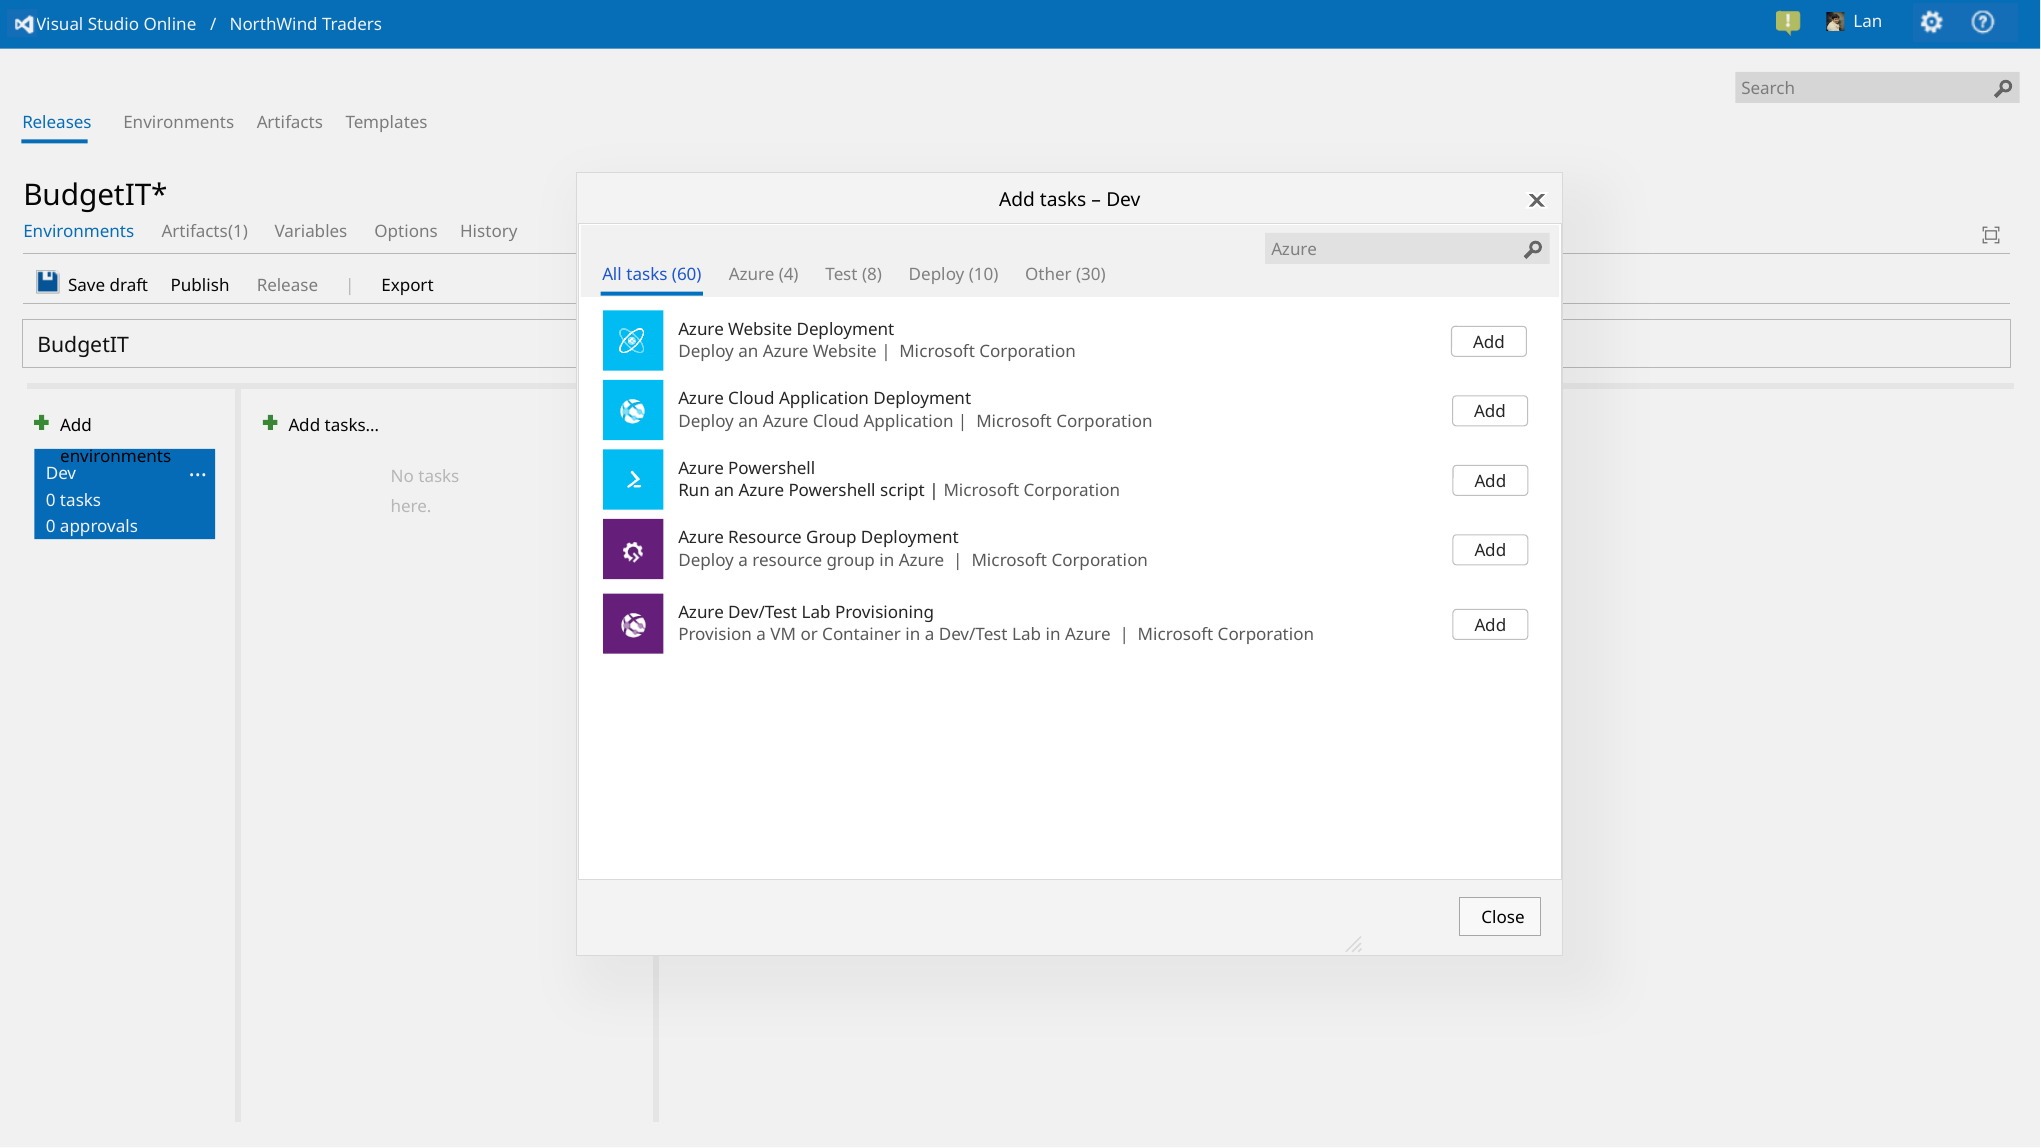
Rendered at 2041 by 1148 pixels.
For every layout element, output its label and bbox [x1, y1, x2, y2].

picture [1978, 222, 2003, 247]
text_box [34, 448, 216, 546]
text_box [22, 253, 576, 304]
picture [621, 613, 646, 638]
text_box [1563, 253, 2011, 304]
picture [34, 269, 61, 296]
text_box [0, 0, 2041, 1148]
text_box [576, 172, 1563, 956]
text_box [33, 404, 199, 467]
text_box [262, 404, 419, 437]
